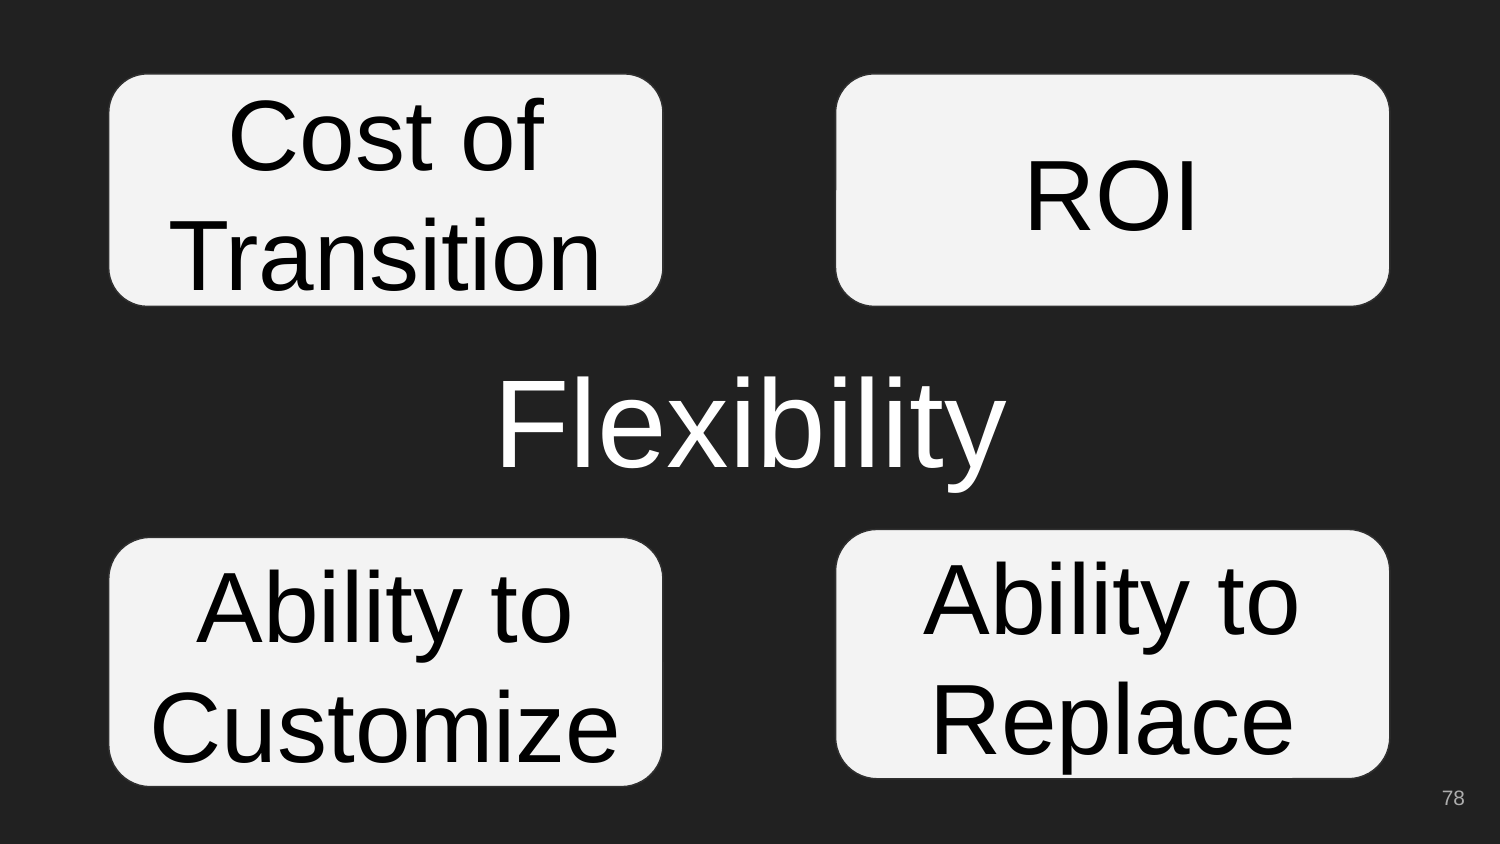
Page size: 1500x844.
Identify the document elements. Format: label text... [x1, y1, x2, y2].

text_box Ability to Customize [108, 537, 664, 787]
text_box Cost of Transition [108, 73, 664, 307]
slide_number ‹#› [1389, 764, 1480, 830]
text_box ROI [835, 73, 1390, 307]
title Flexibility [51, 348, 1449, 487]
text_box Ability to Replace [835, 529, 1390, 779]
